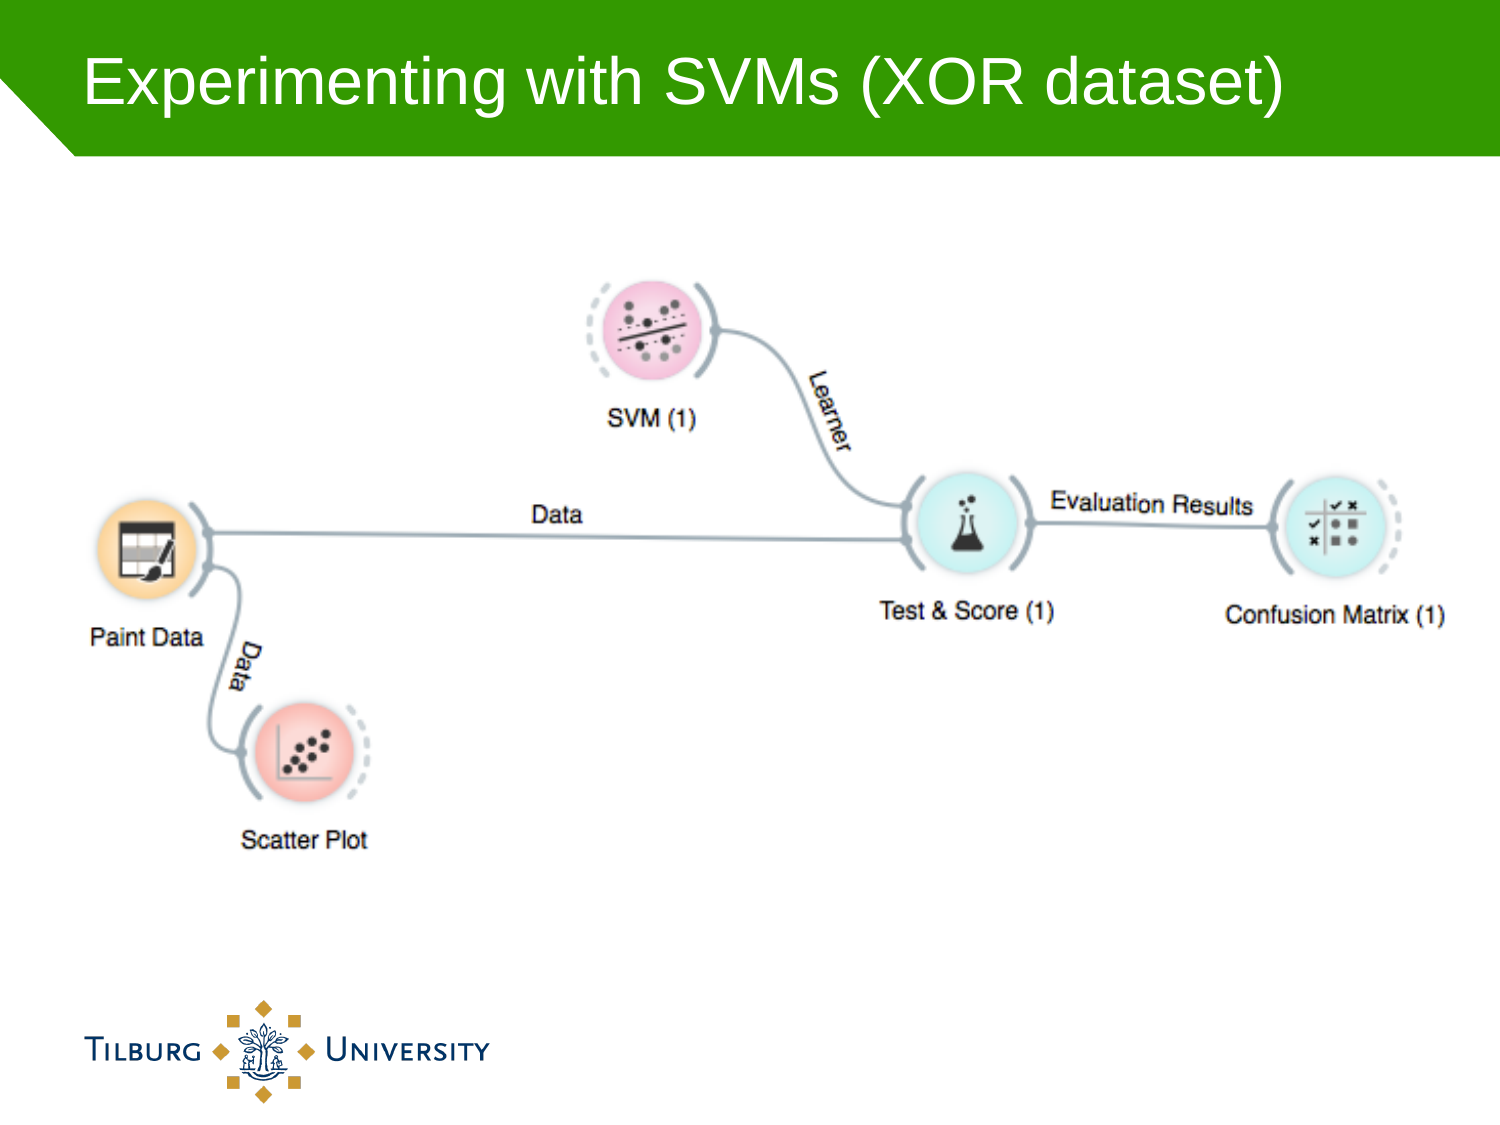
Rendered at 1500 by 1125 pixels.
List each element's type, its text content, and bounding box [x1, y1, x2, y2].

picture [78, 994, 495, 1111]
title Experimenting with SVMs (XOR dataset) [74, 0, 1426, 157]
picture [0, 242, 1500, 882]
